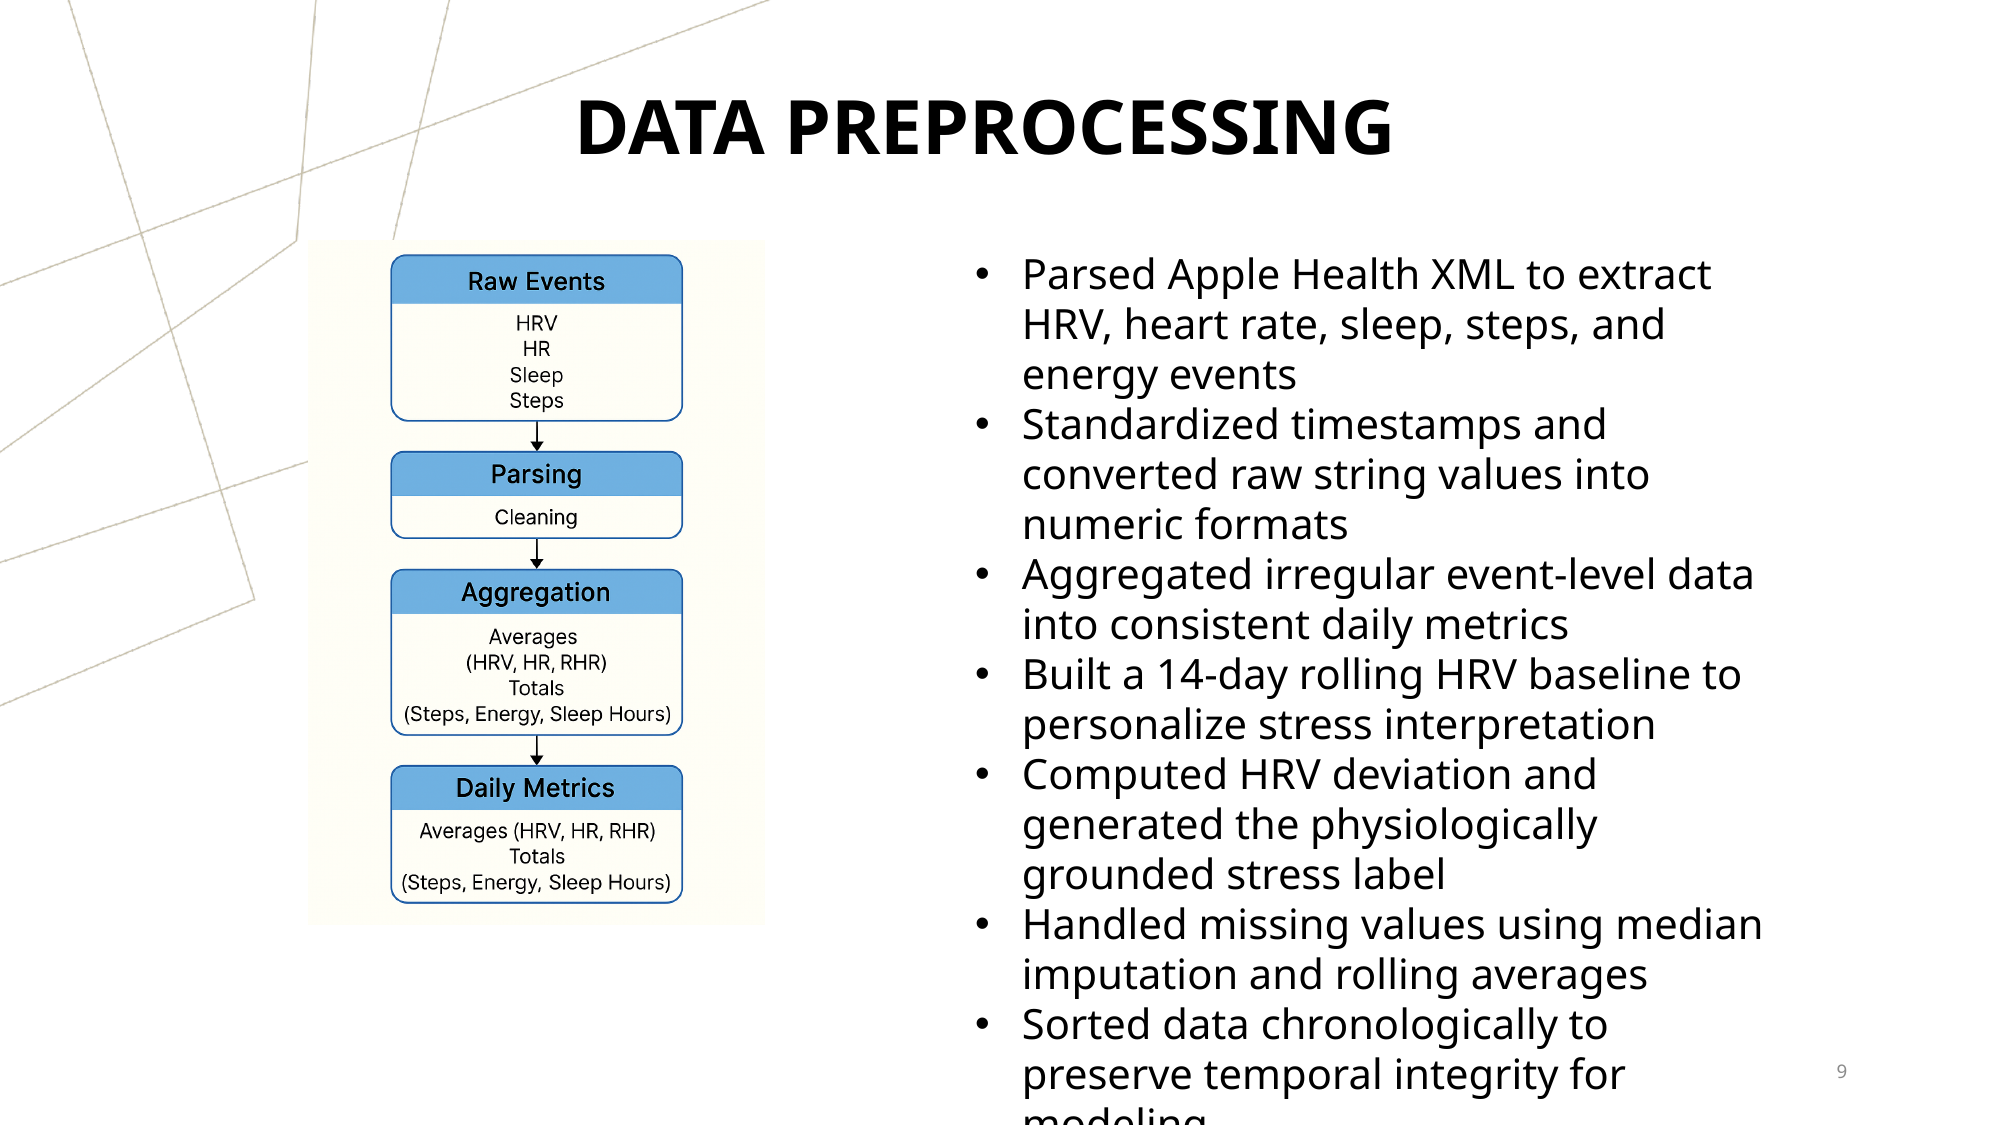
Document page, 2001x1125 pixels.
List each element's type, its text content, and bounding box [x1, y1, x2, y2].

slide_number 9 [1755, 1042, 1863, 1103]
text_box Parsed Apple Health XML to extract HRV, heart rate, sleep, steps, and energy events Standardized timestamps and converted raw string values into numeric formats Aggregated irregular event-level data into consistent daily metrics Built a 14-day rolling HRV baseline to personalize stress interpretation Computed HRV deviation and generated the physiologically grounded stress label Handled missing values using median imputation and rolling averages Sorted data chronologically to preserve temporal integrity for modeling [960, 240, 1800, 1125]
picture [0, 0, 803, 925]
text_box DATA PREPROCESSING [422, 71, 1549, 177]
